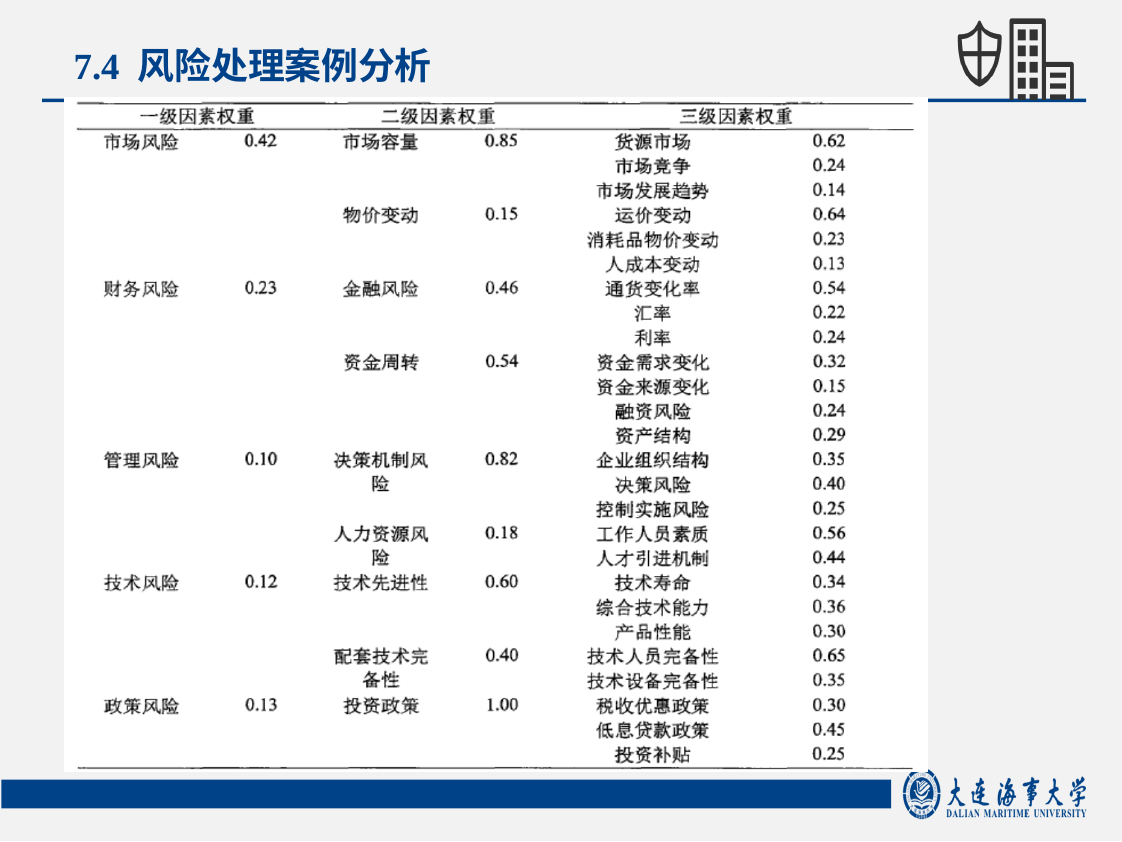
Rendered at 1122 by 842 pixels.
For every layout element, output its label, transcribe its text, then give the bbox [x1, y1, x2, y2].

picture [64, 97, 1087, 820]
text_box 7.4 风险处理案例分析 [62, 37, 561, 93]
picture [957, 18, 1074, 100]
